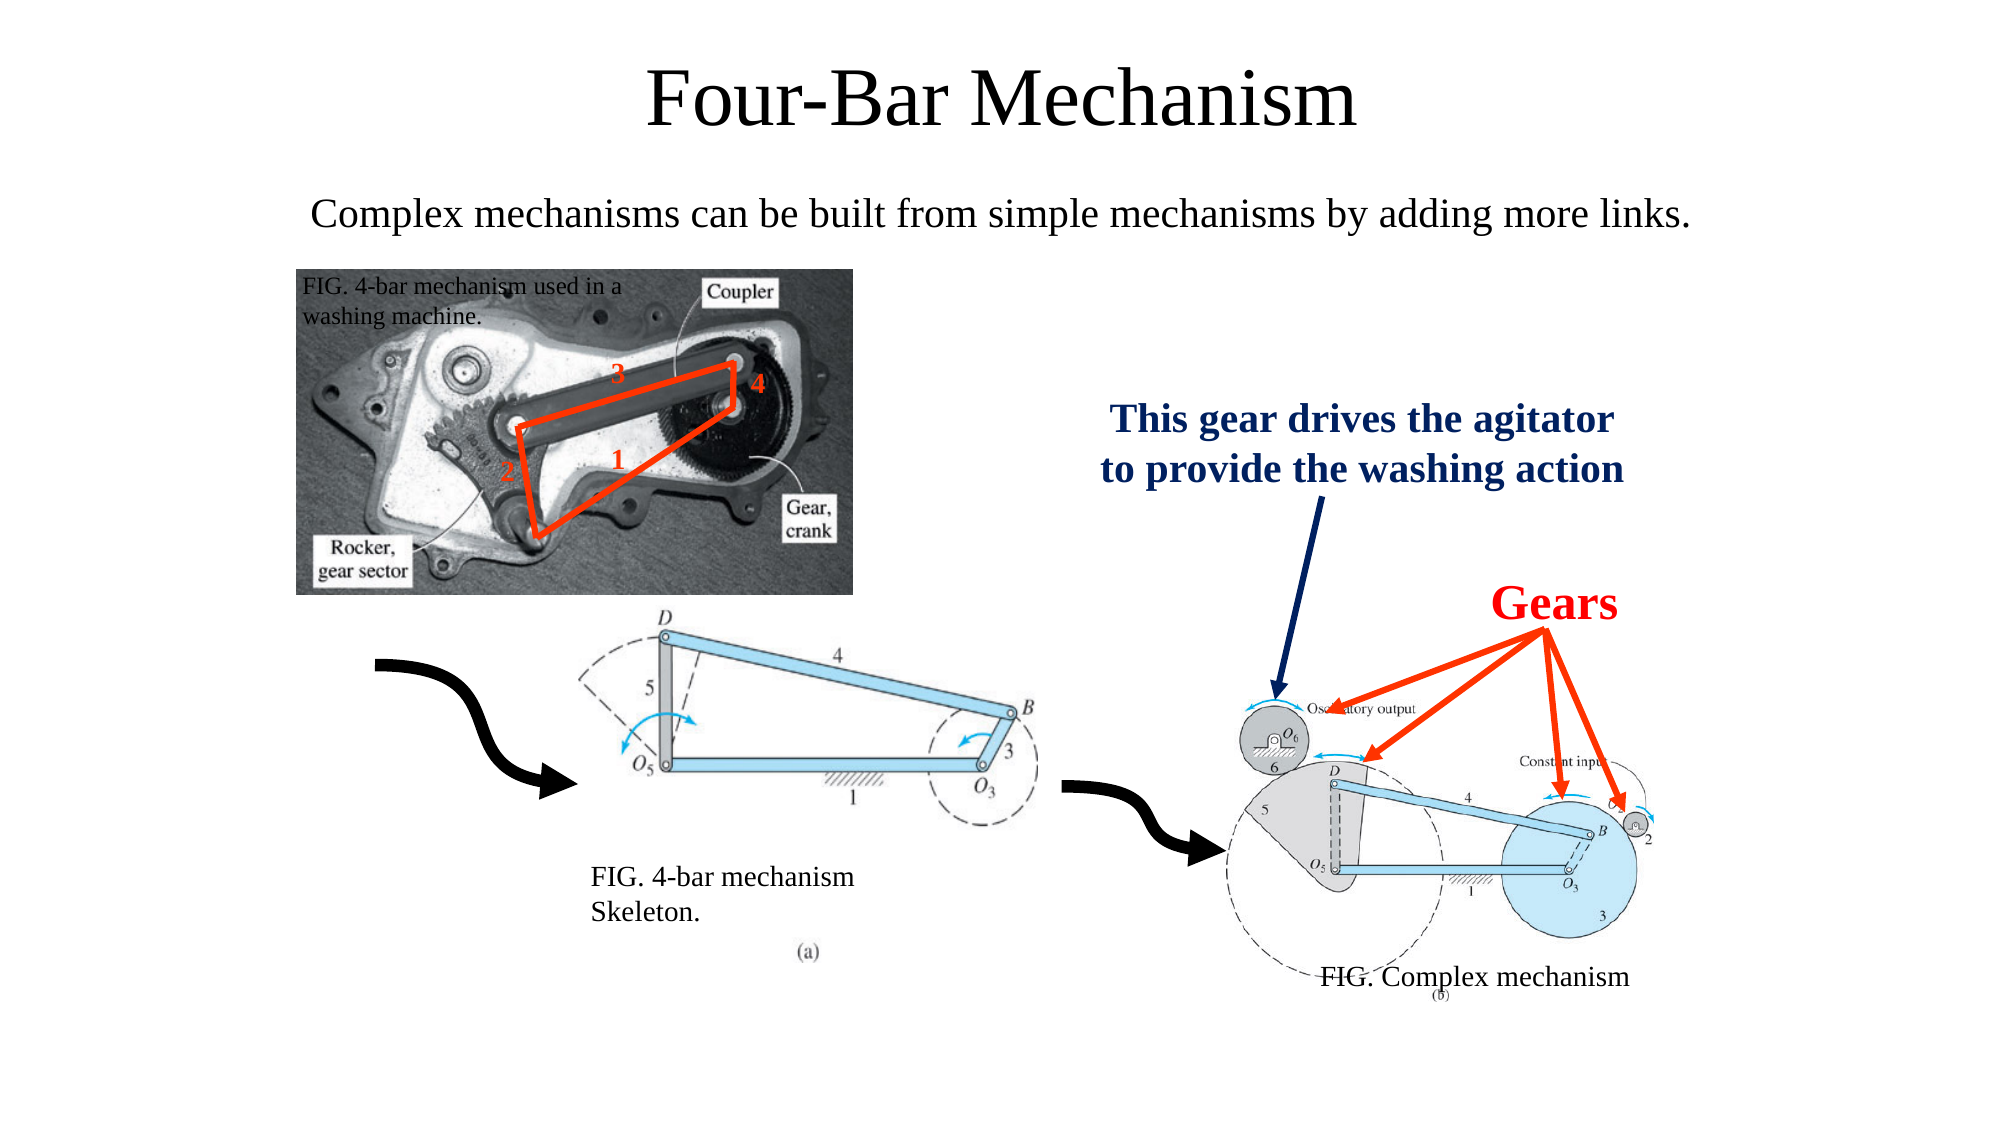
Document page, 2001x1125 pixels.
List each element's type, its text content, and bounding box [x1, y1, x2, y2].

list Complex mechanisms can be built from simple mechanisms by adding more links. [288, 178, 1715, 250]
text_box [1324, 562, 1635, 813]
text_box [374, 605, 1038, 963]
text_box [287, 262, 853, 596]
title Four-Bar Mechanism [290, 34, 1716, 138]
text_box This gear drives the agitator to provide the washing action [1074, 383, 1650, 499]
text_box [1271, 496, 1323, 698]
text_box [1061, 699, 1688, 1003]
